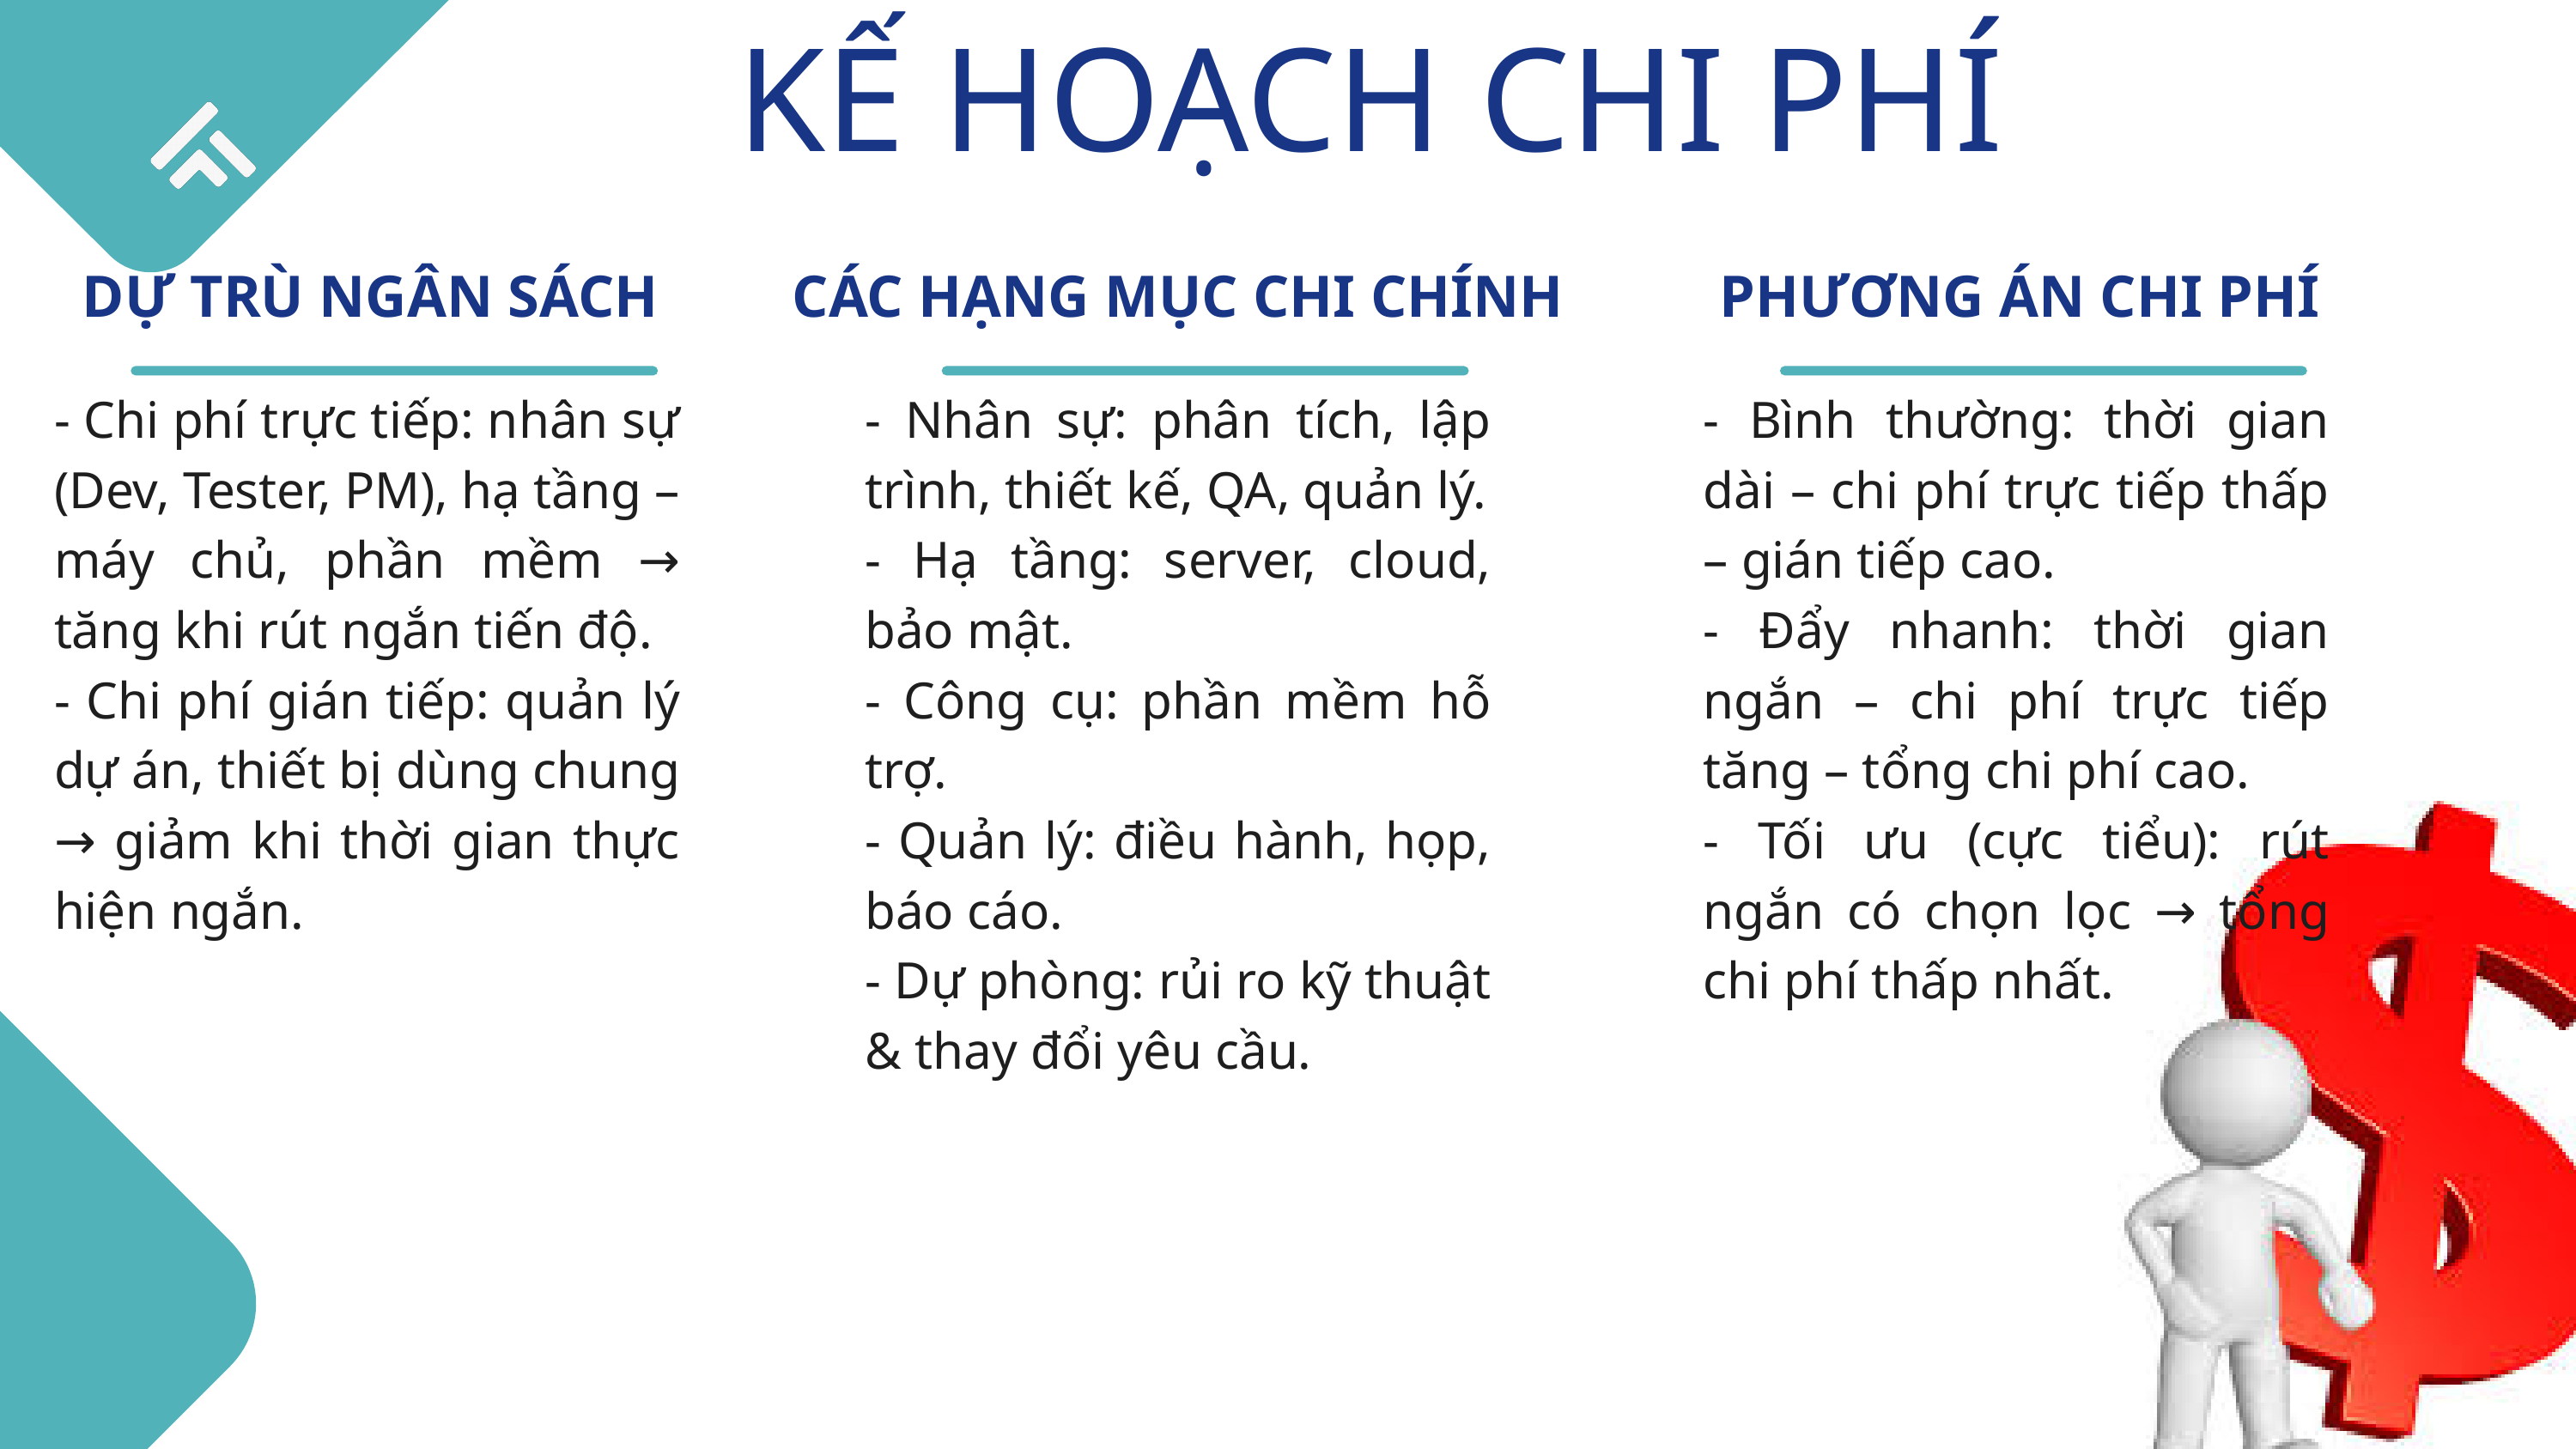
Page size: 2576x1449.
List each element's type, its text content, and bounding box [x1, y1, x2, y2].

text_box - Chi phí trực tiếp: nhân sự (Dev, Tester, PM), hạ tầng – máy chủ, phần mềm → tăng khi rút ngắn tiến độ. - Chi phí gián tiếp: quản lý dự án, thiết bị dùng chung → giảm khi thời gian thực hiện ngắn. [54, 378, 681, 939]
text_box DỰ TRÙ NGÂN SÁCH [54, 306, 687, 330]
text_box [1946, 801, 2576, 1449]
text_box - Bình thường: thời gian dài – chi phí trực tiếp thấp – gián tiếp cao. - Đẩy nhanh: thời gian ngắn – chi phí trực tiếp tăng – tổng chi phí cao. - Tối ưu (cực tiểu): rút ngắn có chọn lọc → tổng chi phí thấp nhất. [1703, 378, 2330, 1080]
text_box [0, 779, 294, 1449]
text_box - Nhân sự: phân tích, lập trình, thiết kế, QA, quản lý. - Hạ tầng: server, cloud, bảo mật. - Công cụ: phần mềm hỗ trợ. - Quản lý: điều hành, họp, báo cáo. - Dự phòng: rủi ro kỹ thuật & thay đổi yêu cầu. [865, 378, 1492, 1149]
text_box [0, 0, 1474, 296]
text_box KẾ HOẠCH CHI PHÍ [1480, 51, 2216, 180]
text_box CÁC HẠNG MỤC CHI CHÍNH [776, 260, 1581, 330]
text_box PHƯƠNG ÁN CHI PHÍ [1703, 260, 2336, 330]
